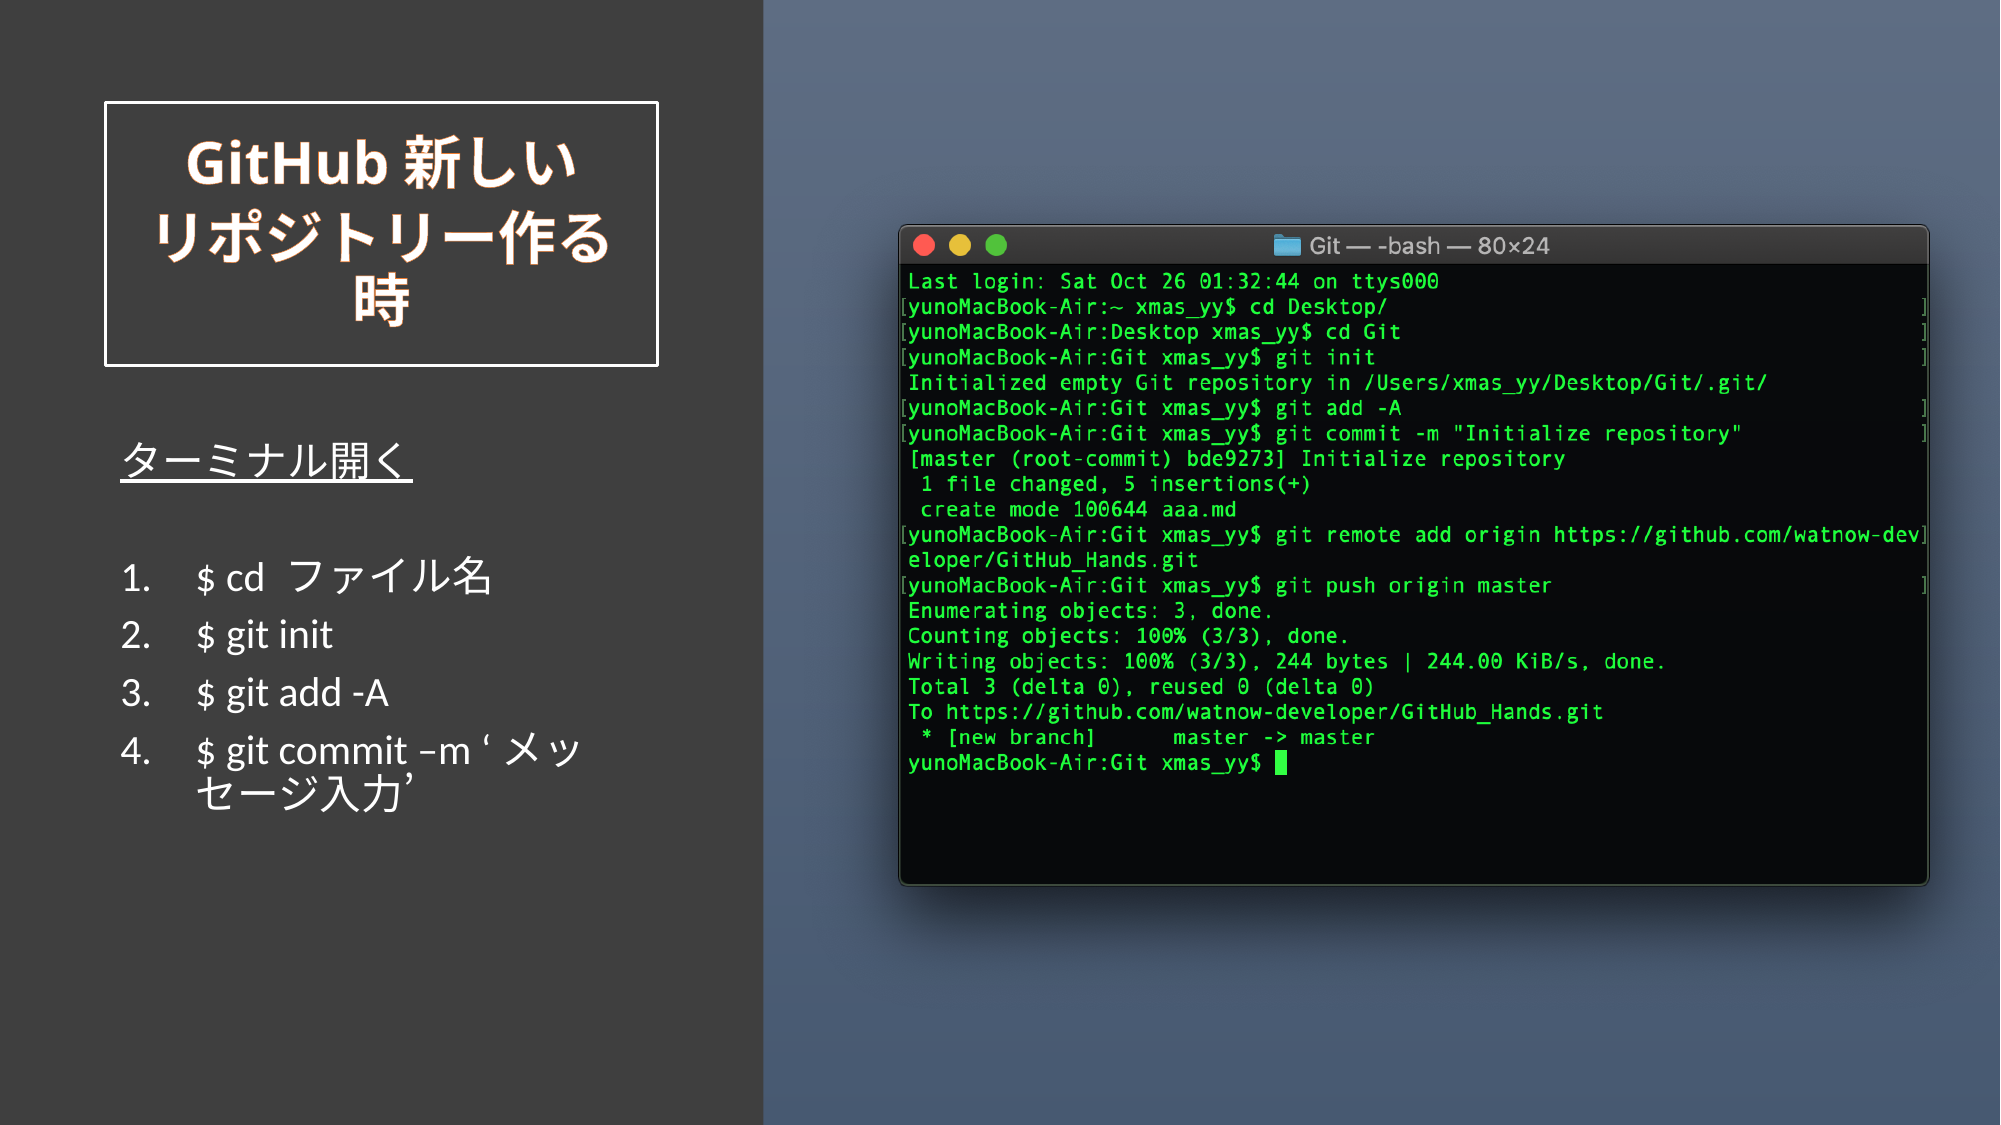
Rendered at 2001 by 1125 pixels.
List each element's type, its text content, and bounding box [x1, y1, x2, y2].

text_box ターミナル開く $ cd ファイル名 $ git init $ git add -A $ git commit –m ‘メッセージ入力’ [105, 432, 658, 993]
text_box GitHub新しい リポジトリー作る時 [105, 102, 658, 366]
picture [797, 156, 2000, 1019]
text_box [0, 0, 764, 1125]
